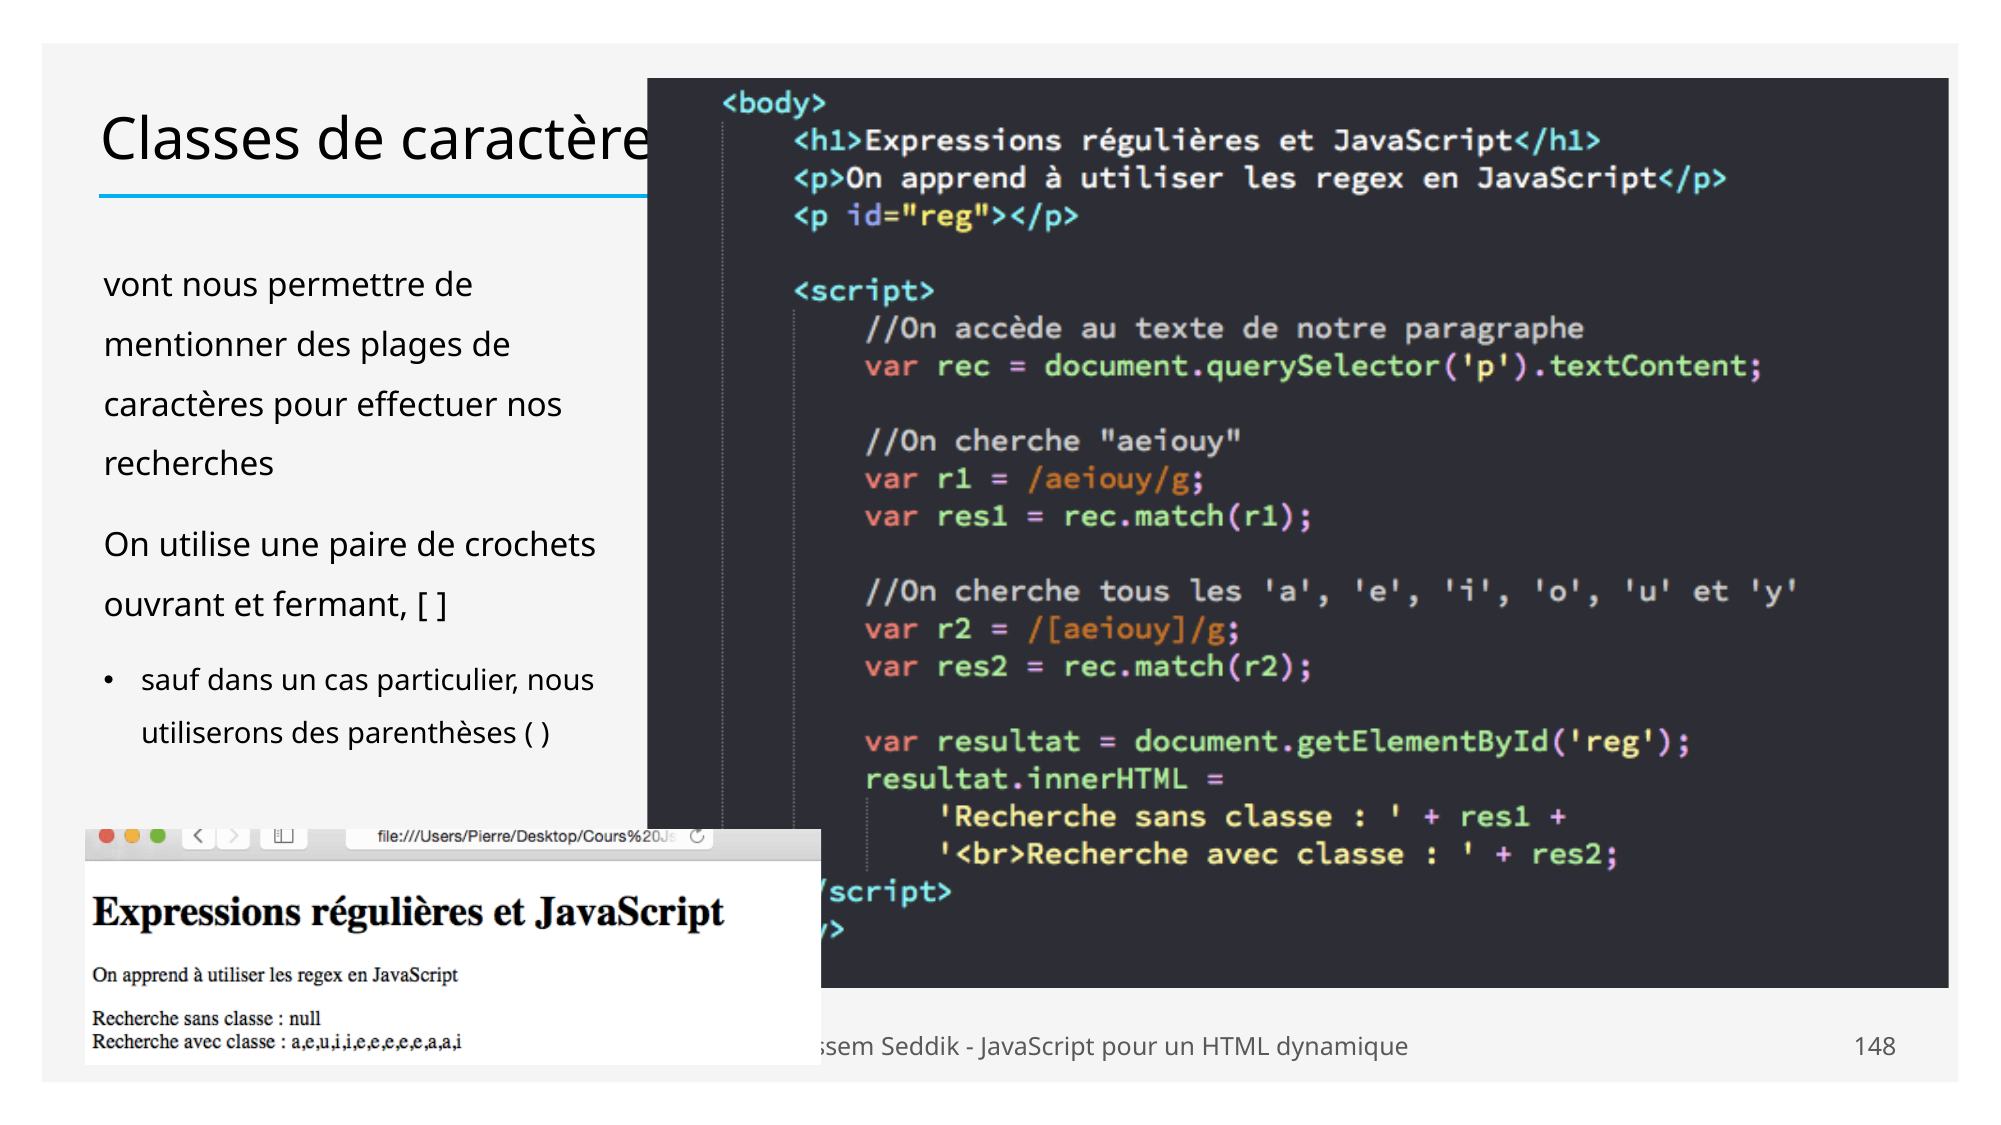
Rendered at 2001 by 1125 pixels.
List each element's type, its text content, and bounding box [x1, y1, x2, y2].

title Classes de caractères [85, 73, 1888, 179]
picture [81, 78, 1949, 1080]
slide_number 148 [1626, 1017, 1912, 1078]
footer ORSYS Formation - Bassem Seddik - JavaScript pour un HTML dynamique [822, 1017, 1626, 1078]
list vont nous permettre de mentionner des plages de caractères pour effectuer nos recherches On utilise une paire de crochets ouvrant et fermant, [ ] sauf dans un cas particulier, nous utiliserons des parenthèses ( ) [88, 235, 614, 829]
